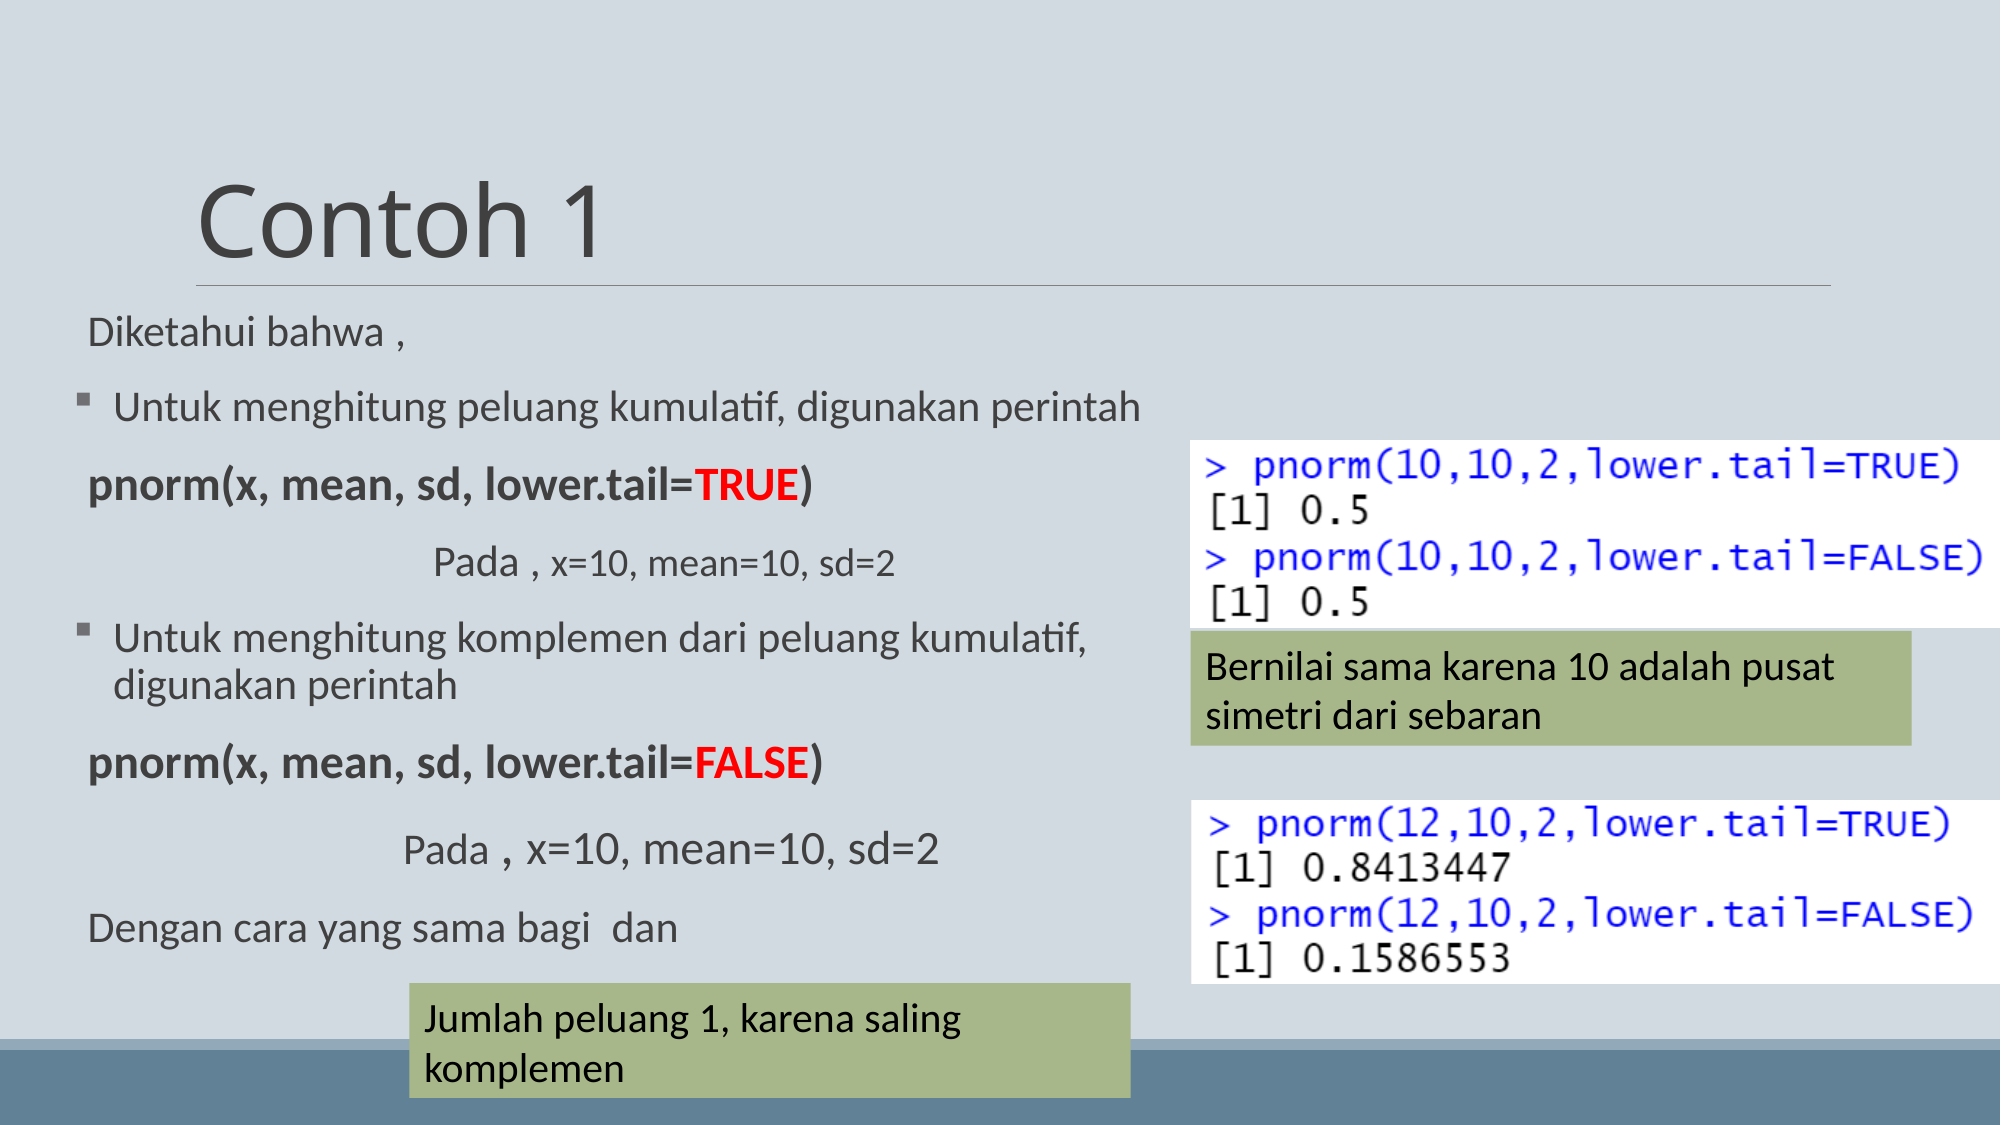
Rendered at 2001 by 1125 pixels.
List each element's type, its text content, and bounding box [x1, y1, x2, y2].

title Contoh 1 [180, 47, 1830, 285]
text_box Jumlah peluang 1, karena saling komplemen [409, 983, 1131, 1098]
picture [1190, 439, 2000, 629]
picture [1190, 799, 2000, 984]
